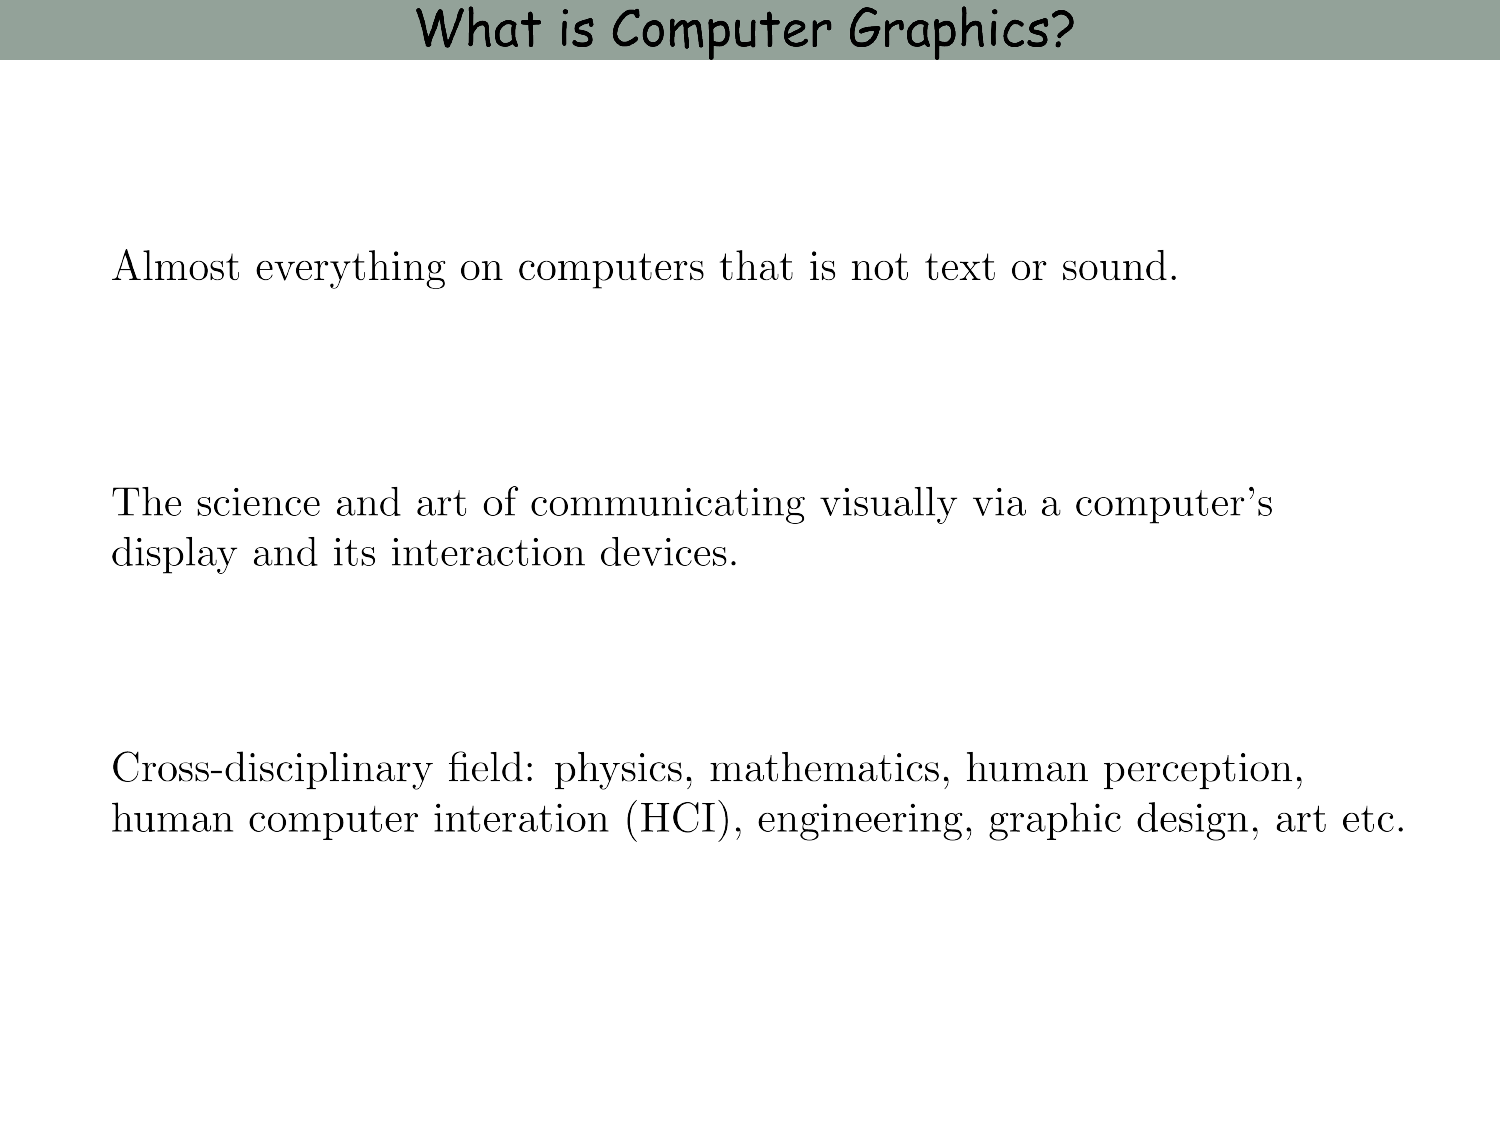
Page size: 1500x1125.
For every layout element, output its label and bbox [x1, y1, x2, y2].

picture [112, 751, 1404, 843]
picture [416, 5, 1074, 60]
picture [112, 485, 1272, 574]
picture [112, 249, 1177, 289]
